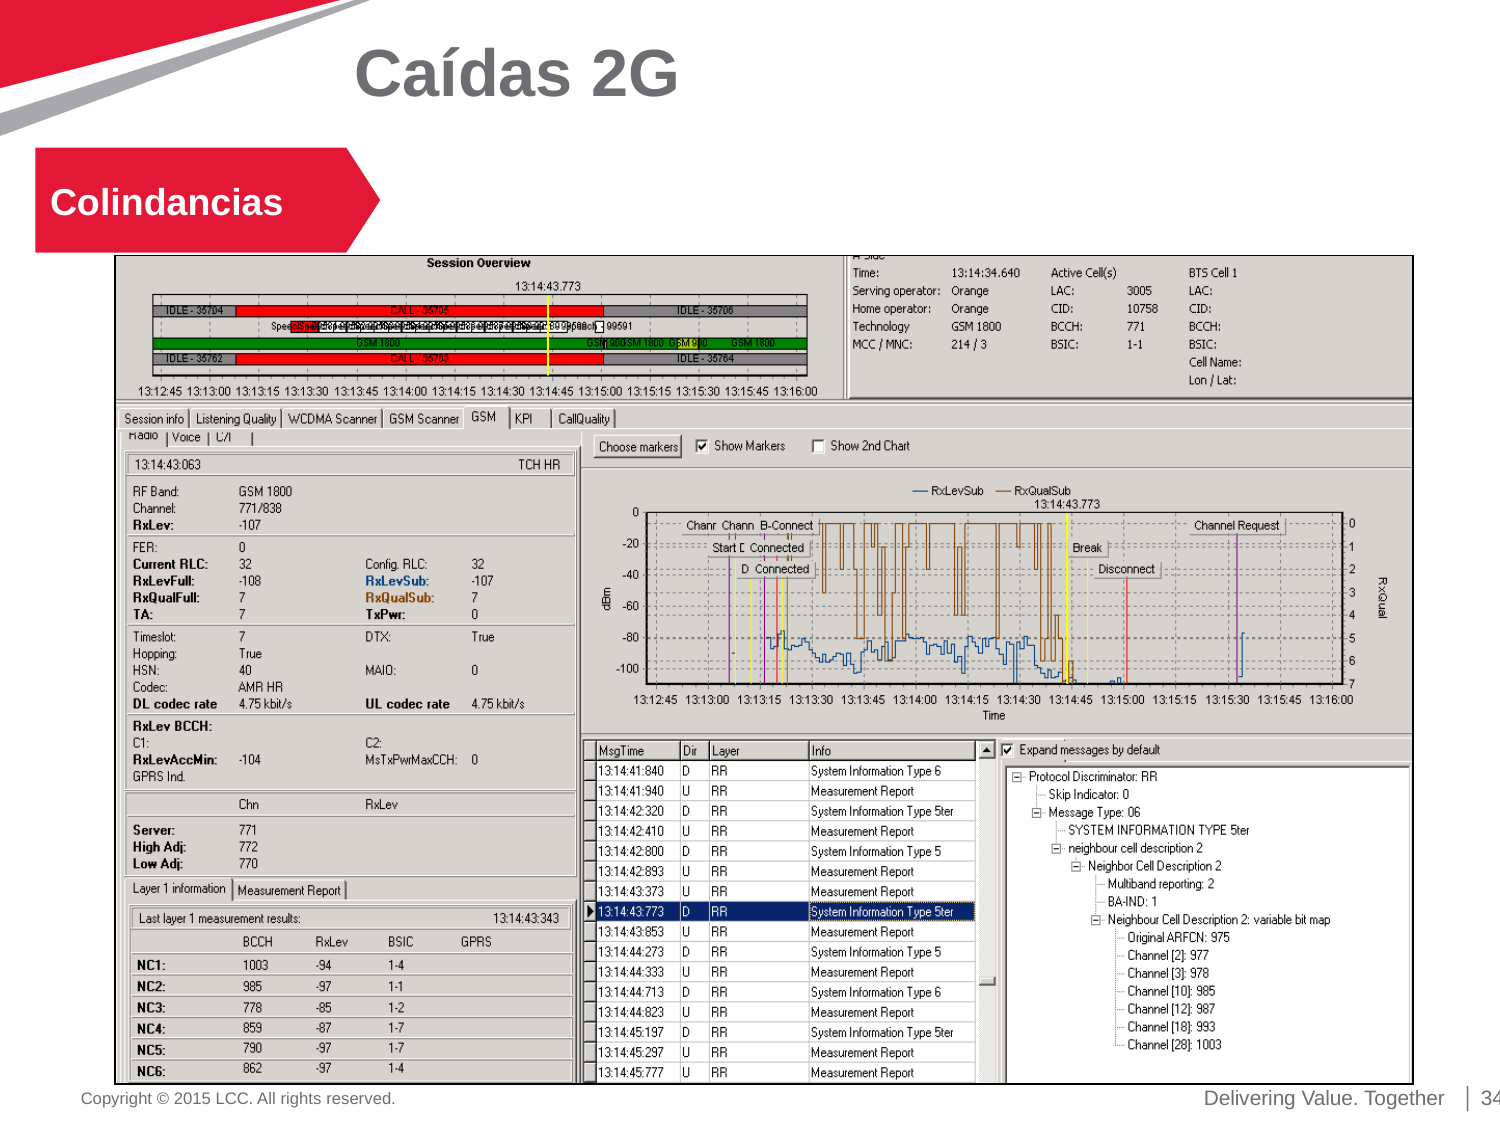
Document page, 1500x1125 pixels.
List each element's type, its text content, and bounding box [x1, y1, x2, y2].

picture [0, 0, 373, 136]
picture [115, 256, 1413, 1084]
title Caídas 2G [354, 29, 890, 111]
text_box Colindancias [33, 145, 383, 255]
